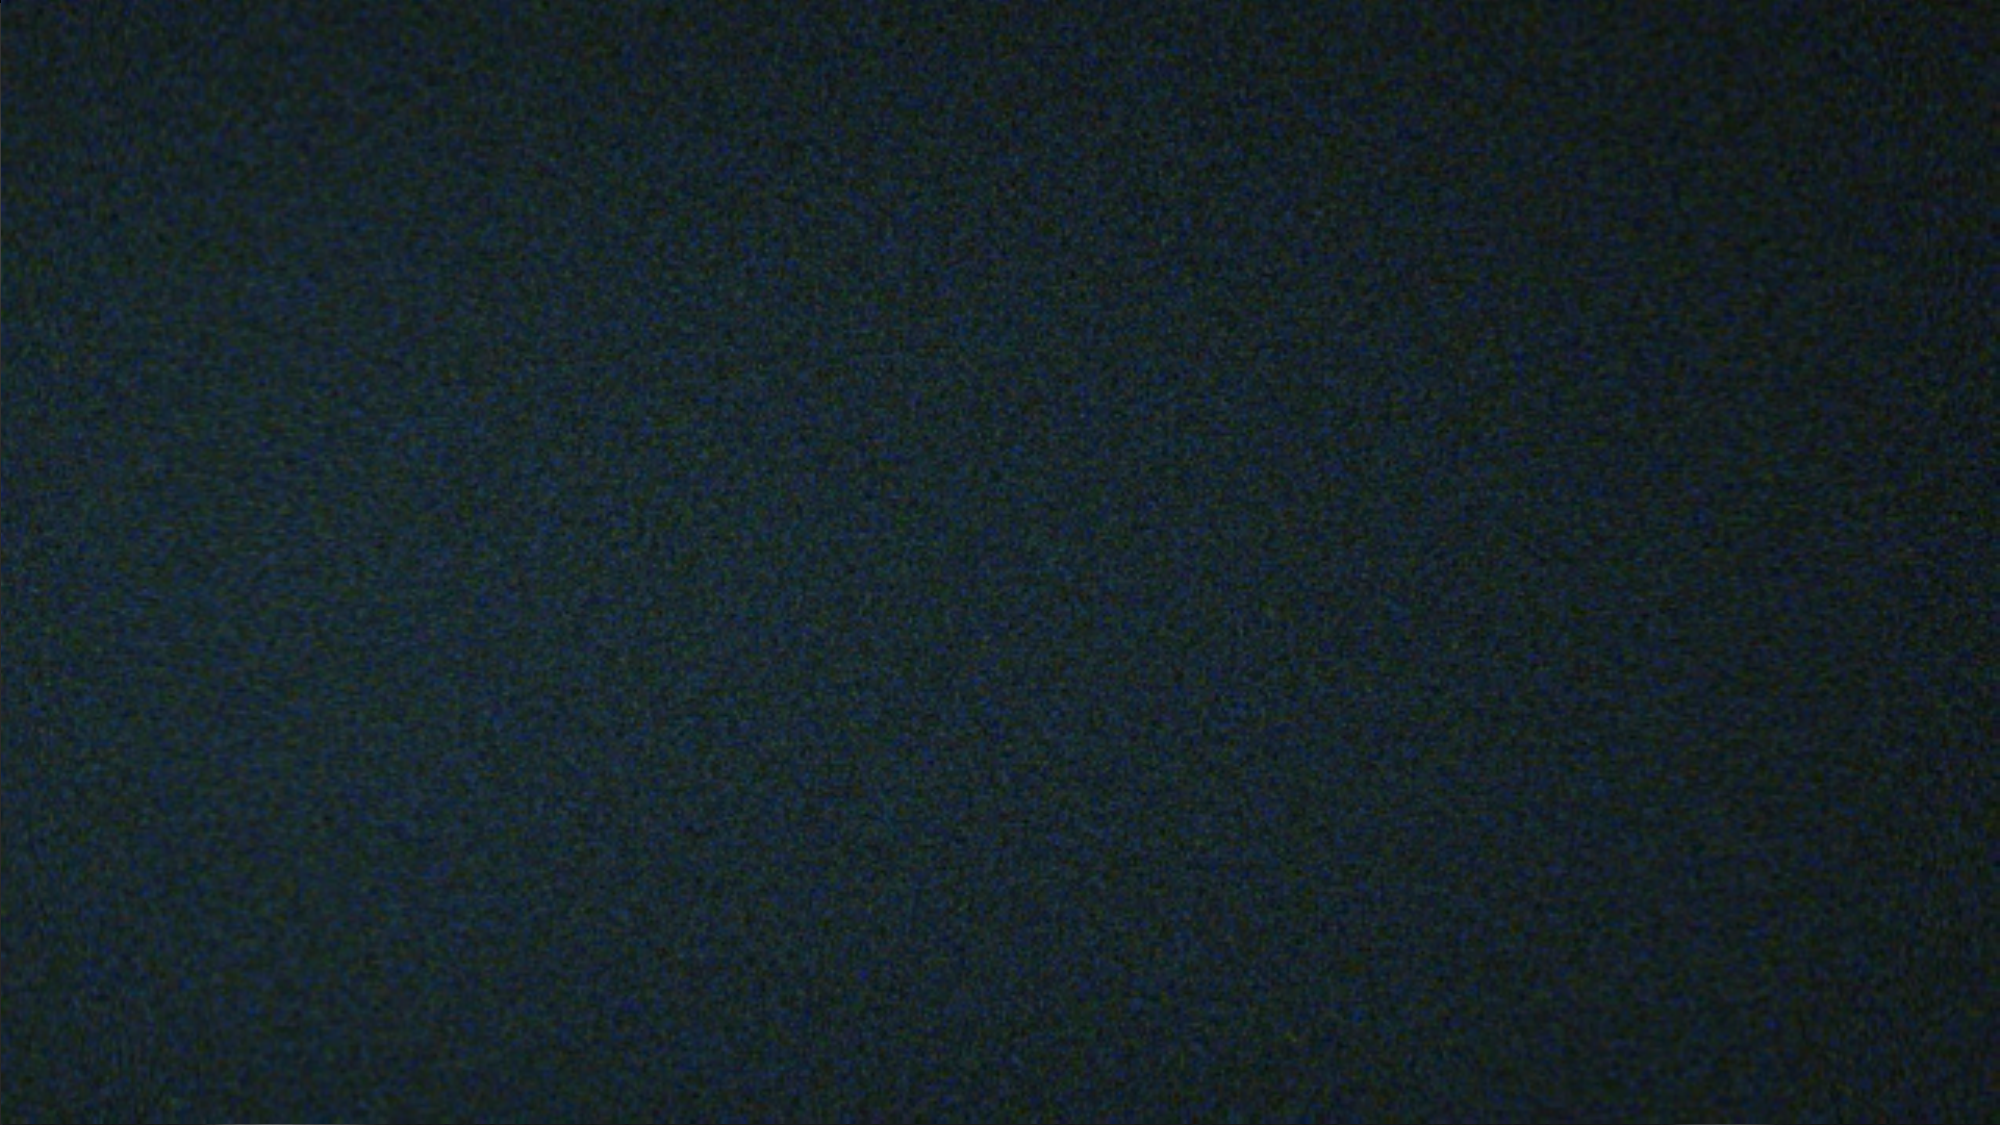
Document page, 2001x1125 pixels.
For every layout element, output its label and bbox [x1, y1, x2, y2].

text_box [0, 0, 2000, 1125]
